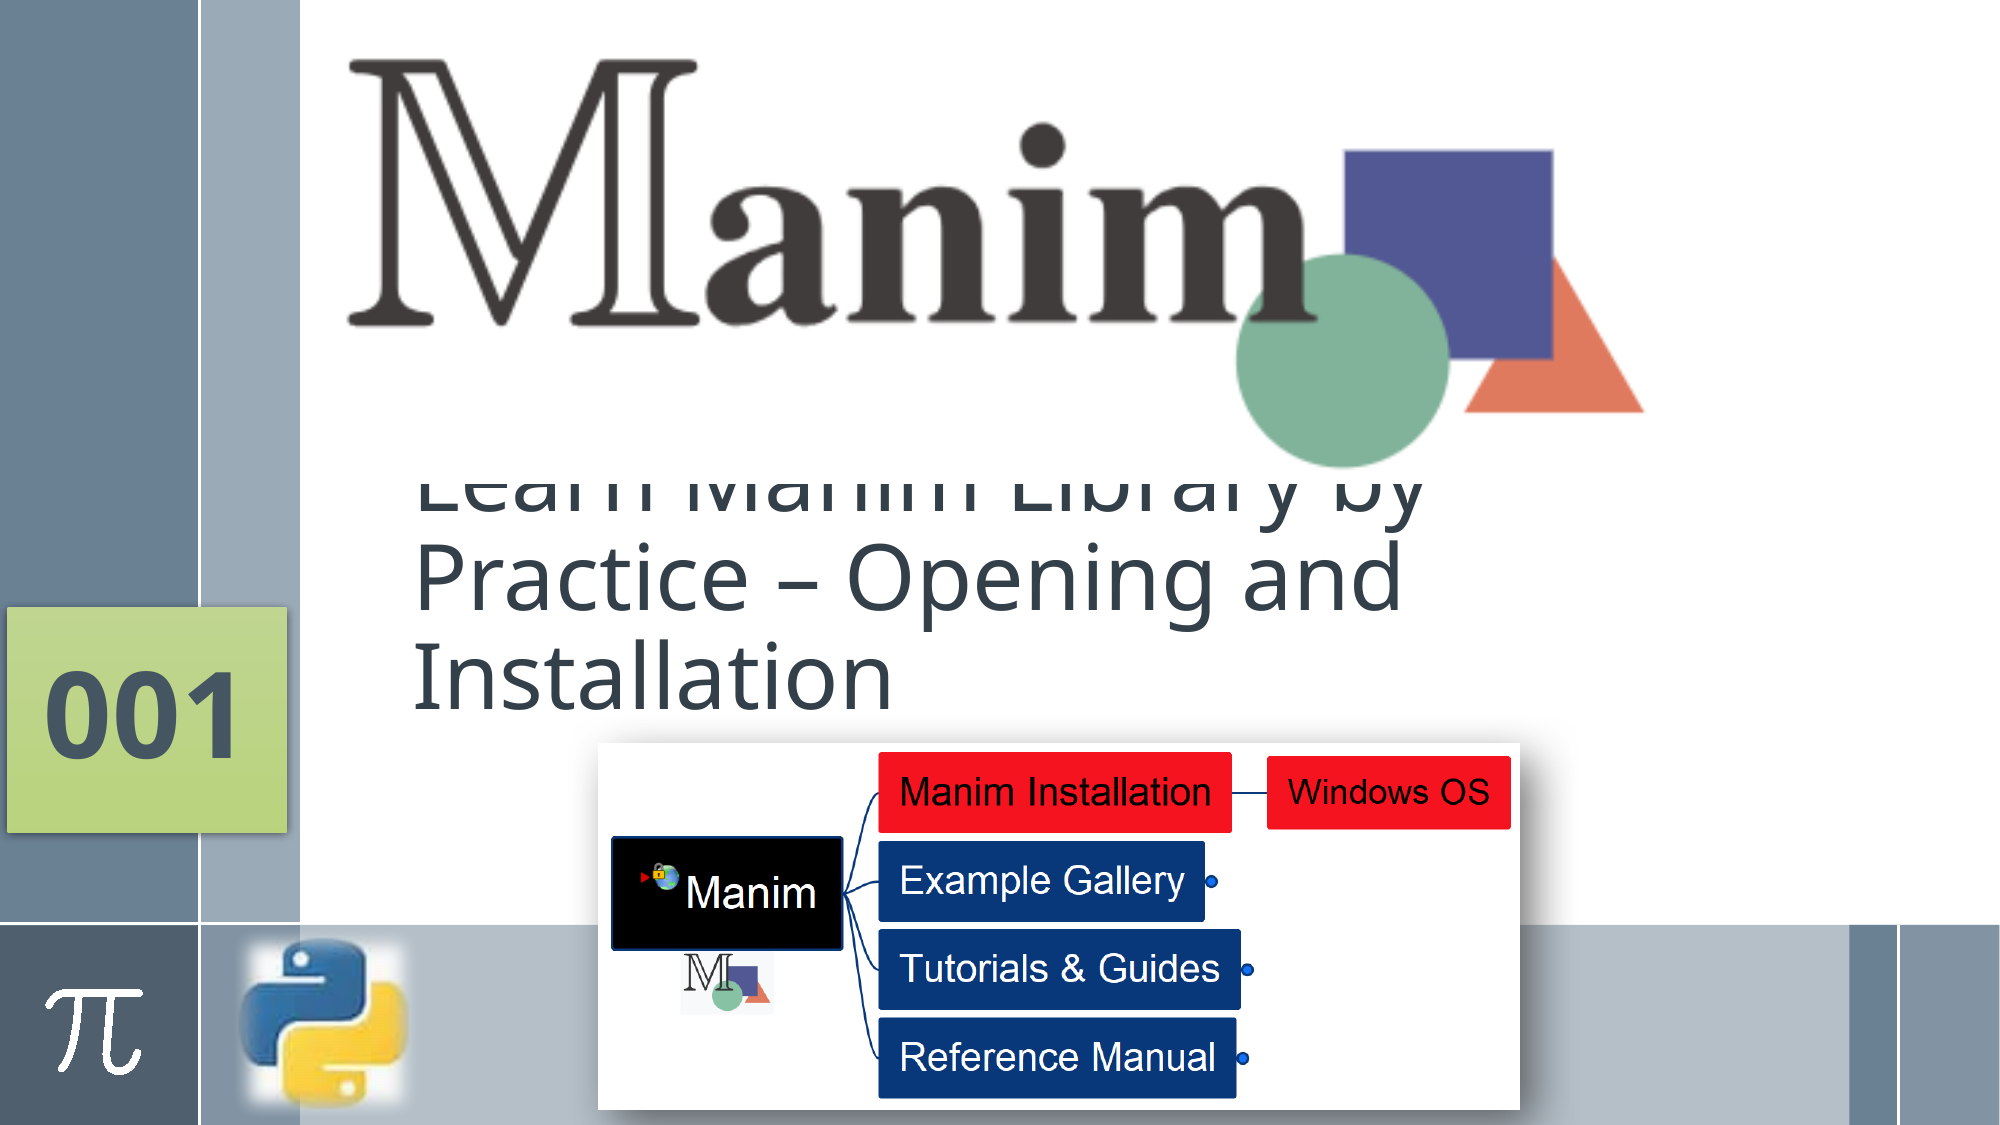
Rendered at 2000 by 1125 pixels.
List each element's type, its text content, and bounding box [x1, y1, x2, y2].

title Learn Manim Library by Practice – Opening and Installation [397, 478, 1764, 737]
picture [231, 926, 421, 1121]
subtitle 001 [7, 607, 287, 833]
picture [326, 22, 1674, 484]
picture [598, 743, 1520, 1110]
